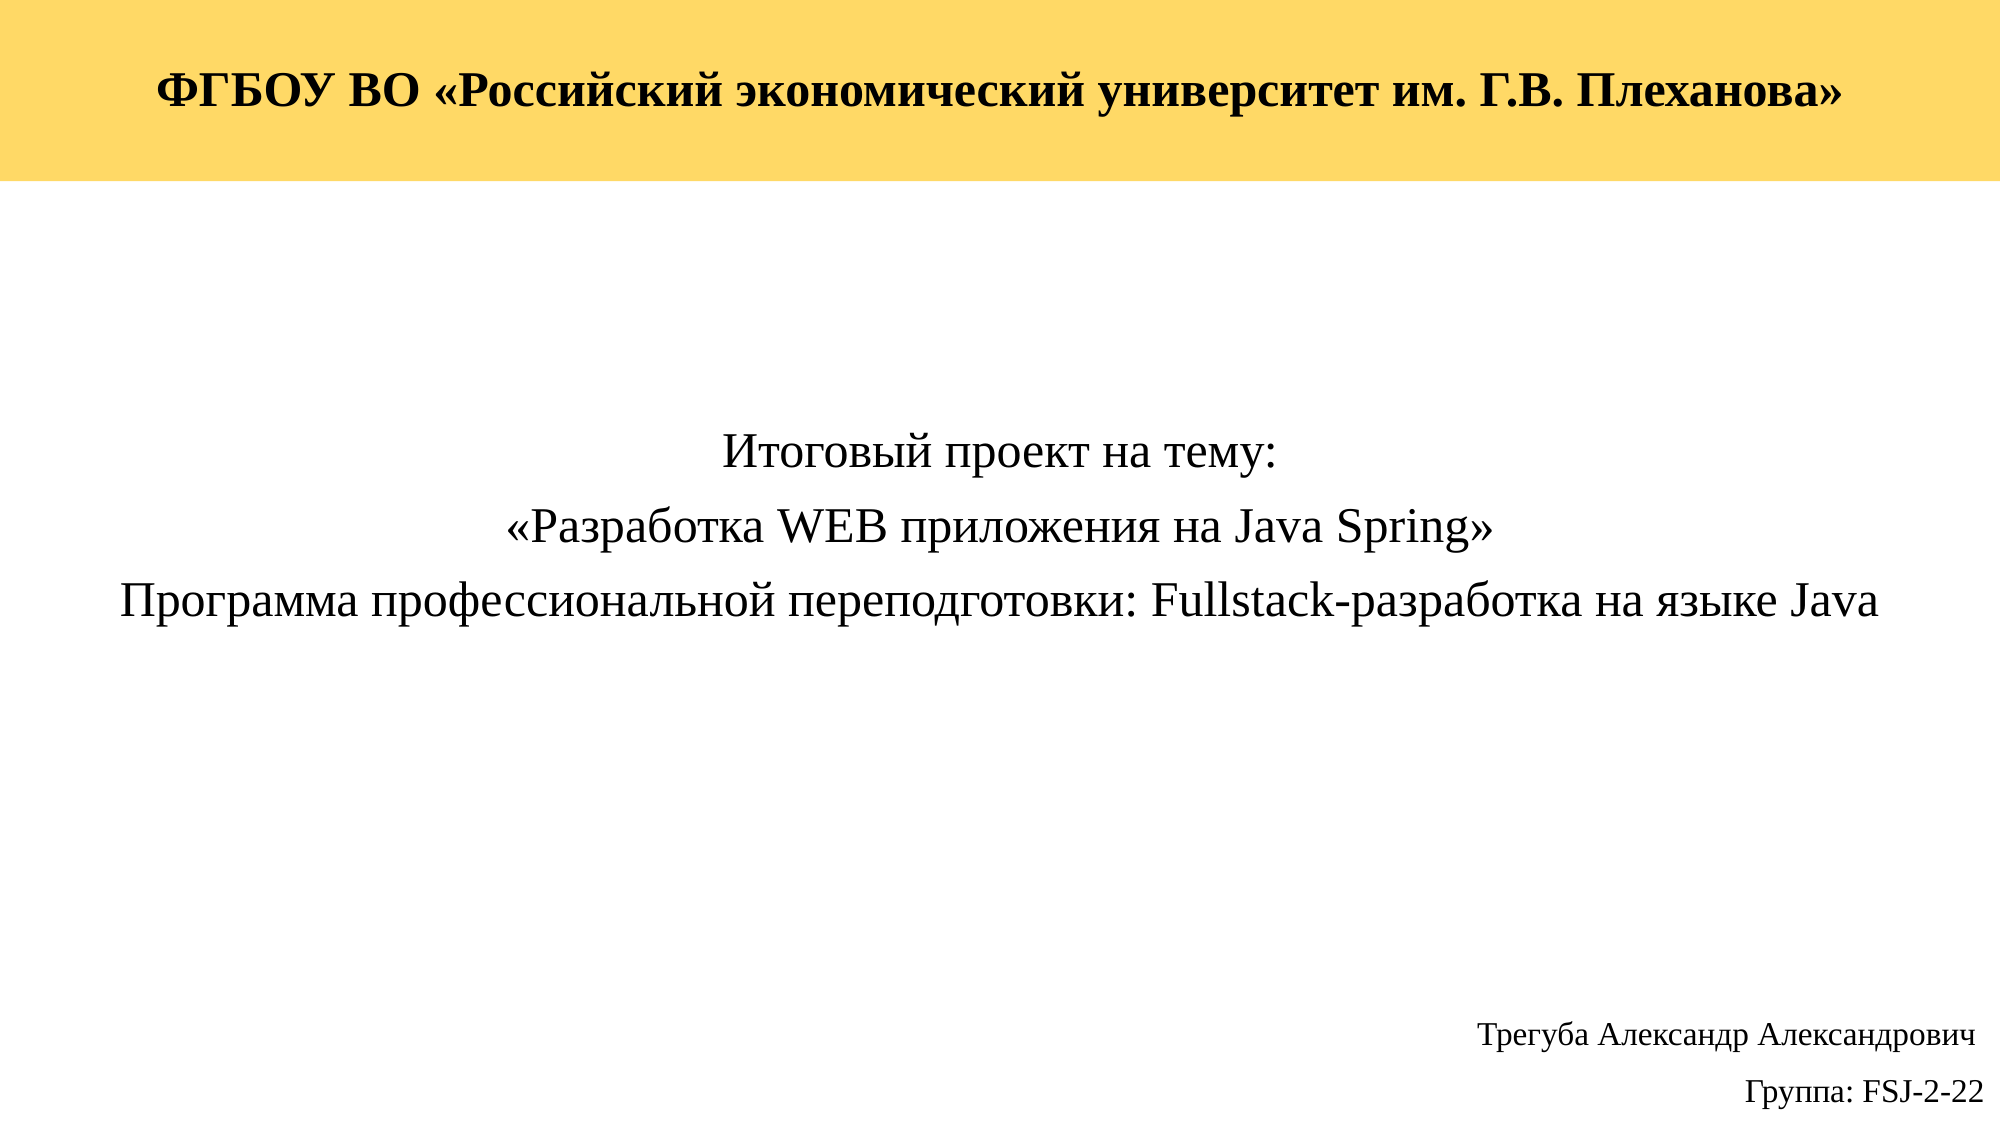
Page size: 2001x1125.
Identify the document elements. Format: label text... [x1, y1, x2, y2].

title ФГБОУ ВО «Российский экономический университет им. Г.В. Плеханова» [0, 0, 2000, 182]
text_box Трегуба Александр Александрович Группа: FSJ-2-22 [0, 1009, 2000, 1125]
subtitle Итоговый проект на тему: «Разработка WEB приложения на Java Spring» Программа профессиональной переподготовки: Fullstack-разработка на языке Java [0, 416, 2000, 650]
